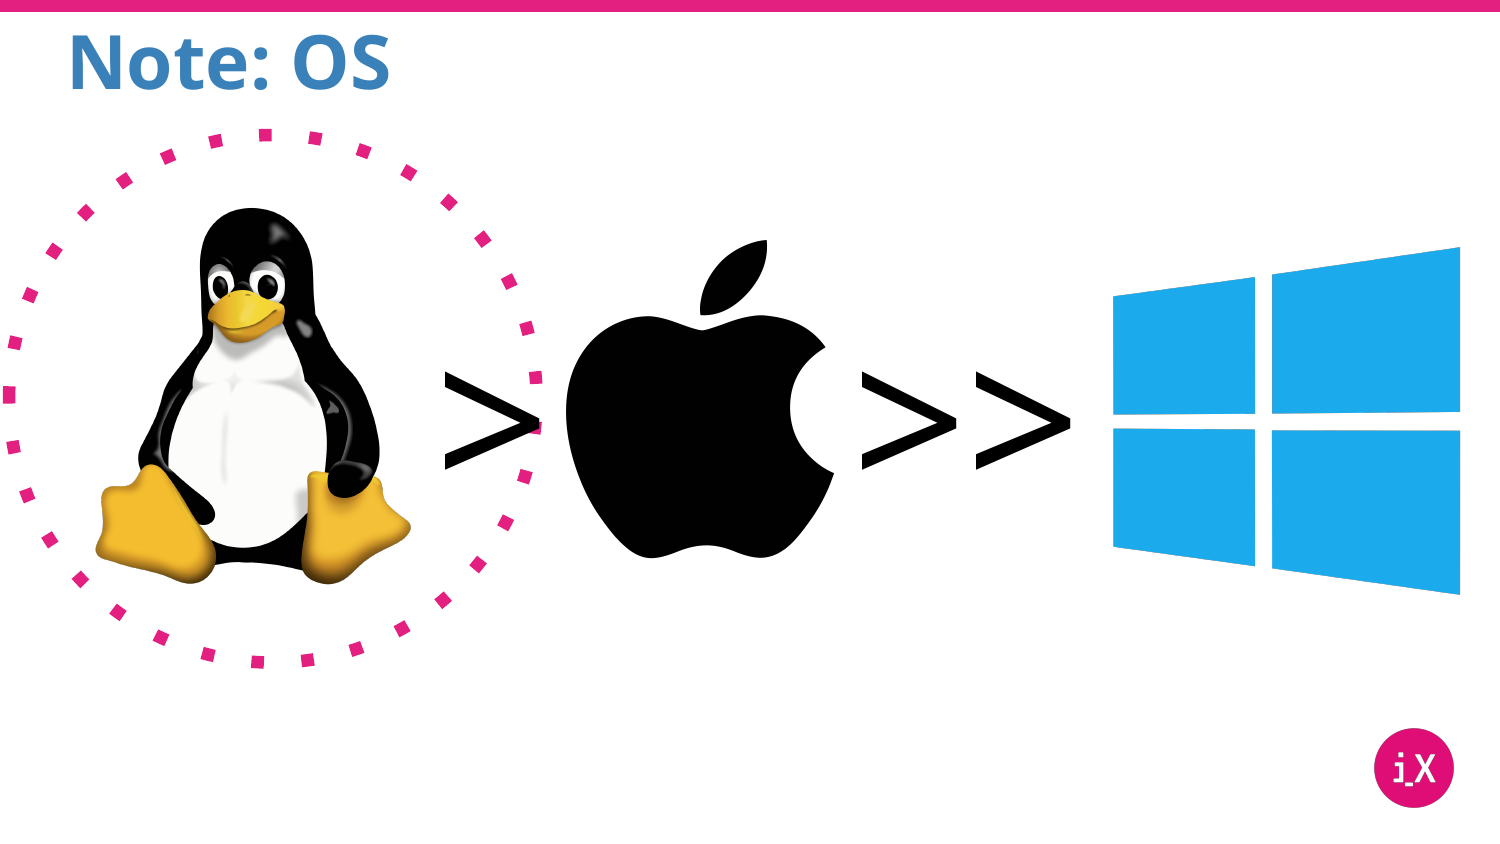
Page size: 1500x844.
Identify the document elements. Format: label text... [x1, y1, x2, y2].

text_box [432, 188, 508, 278]
text_box [9, 232, 68, 566]
picture [533, 231, 867, 566]
text_box >> [872, 278, 1082, 471]
text_box [122, 135, 424, 182]
picture [73, 183, 428, 601]
text_box > [433, 278, 528, 471]
text_box [113, 471, 527, 663]
picture [1087, 237, 1489, 606]
picture [1374, 728, 1454, 808]
title Note: OS [51, 12, 1449, 107]
